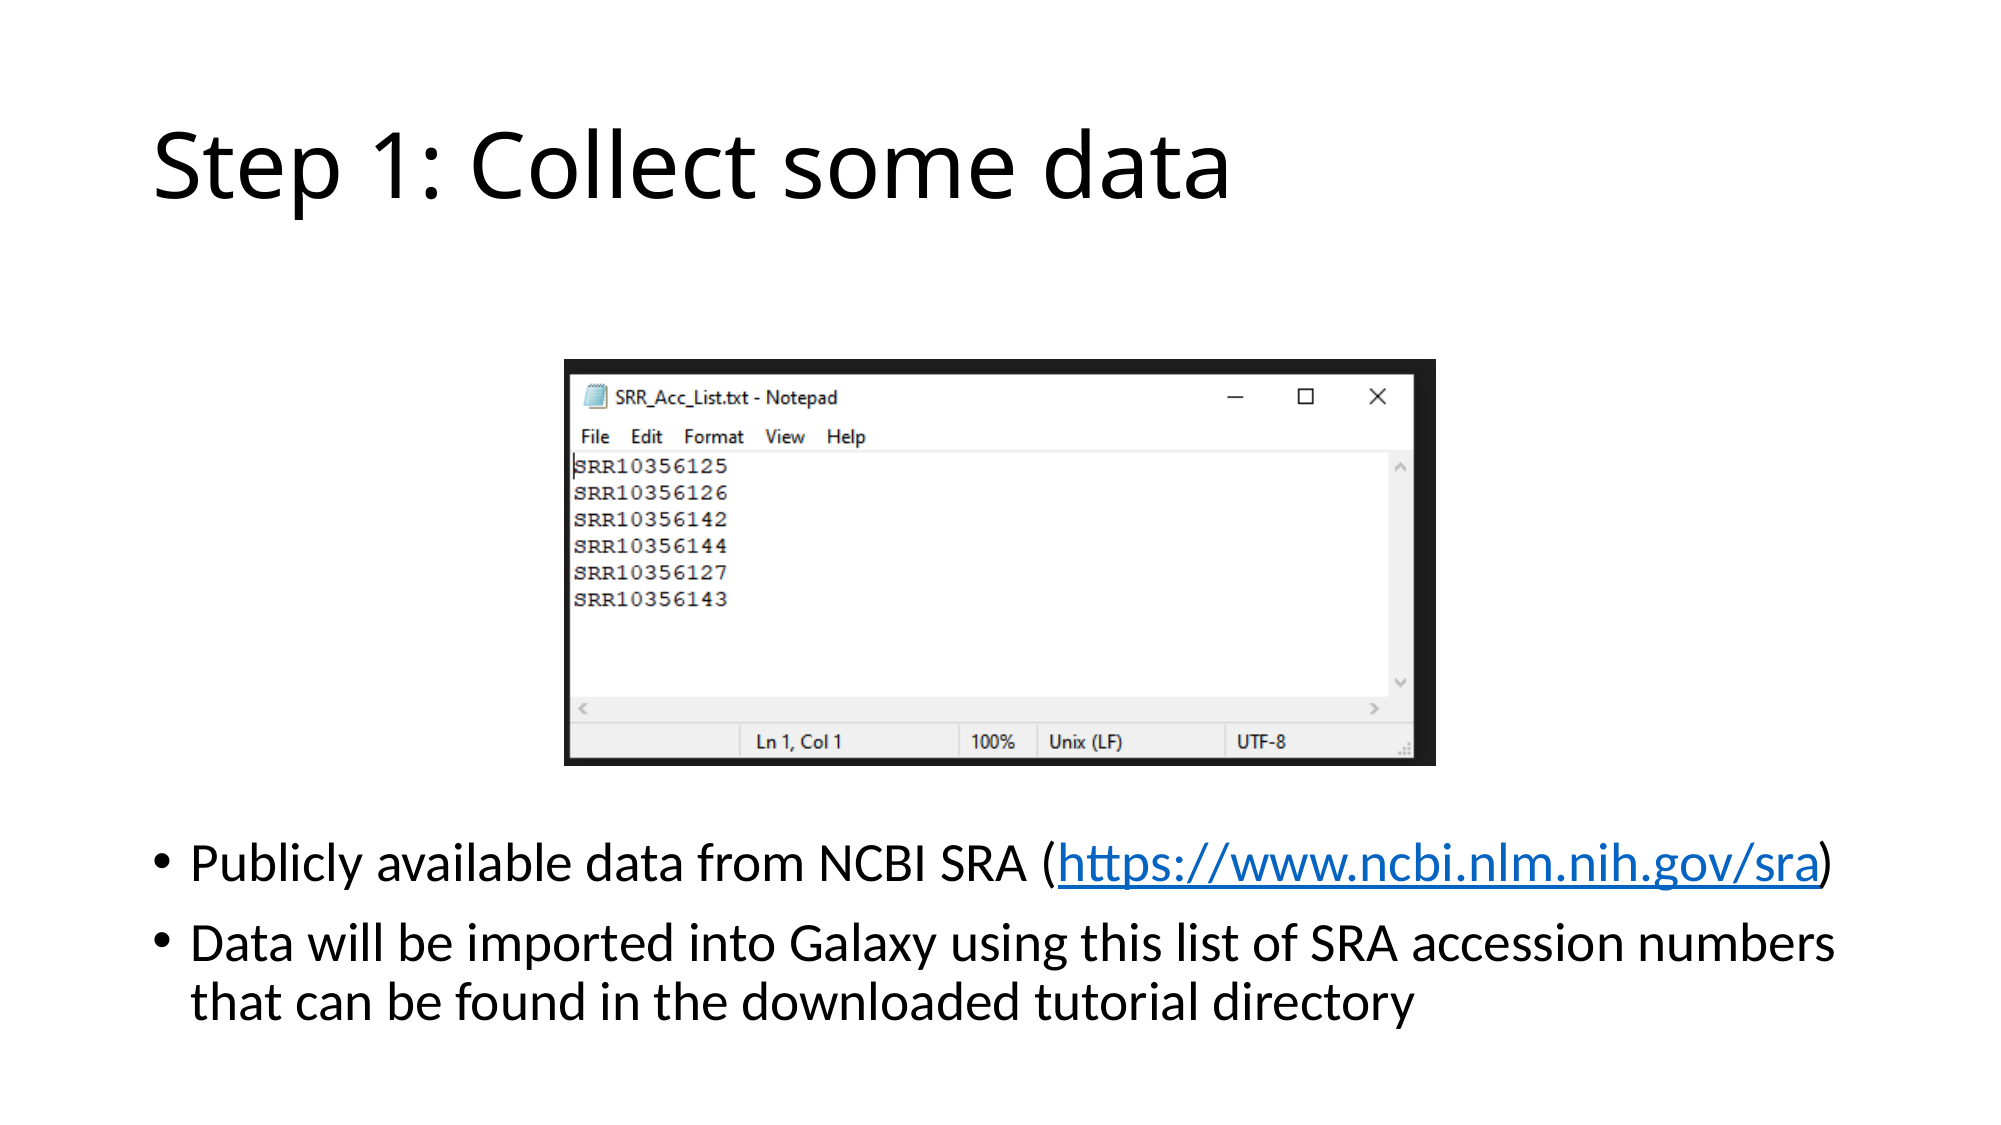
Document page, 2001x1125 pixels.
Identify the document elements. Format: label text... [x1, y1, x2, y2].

title Step 1: Collect some data [137, 59, 1863, 278]
list Publicly available data from NCBI SRA (https://www.ncbi.nlm.nih.gov/sra) Data will be imported into Galaxy using this list of SRA accession numbers that can be found in the downloaded tutorial directory [137, 826, 1863, 1044]
picture [564, 359, 1436, 766]
